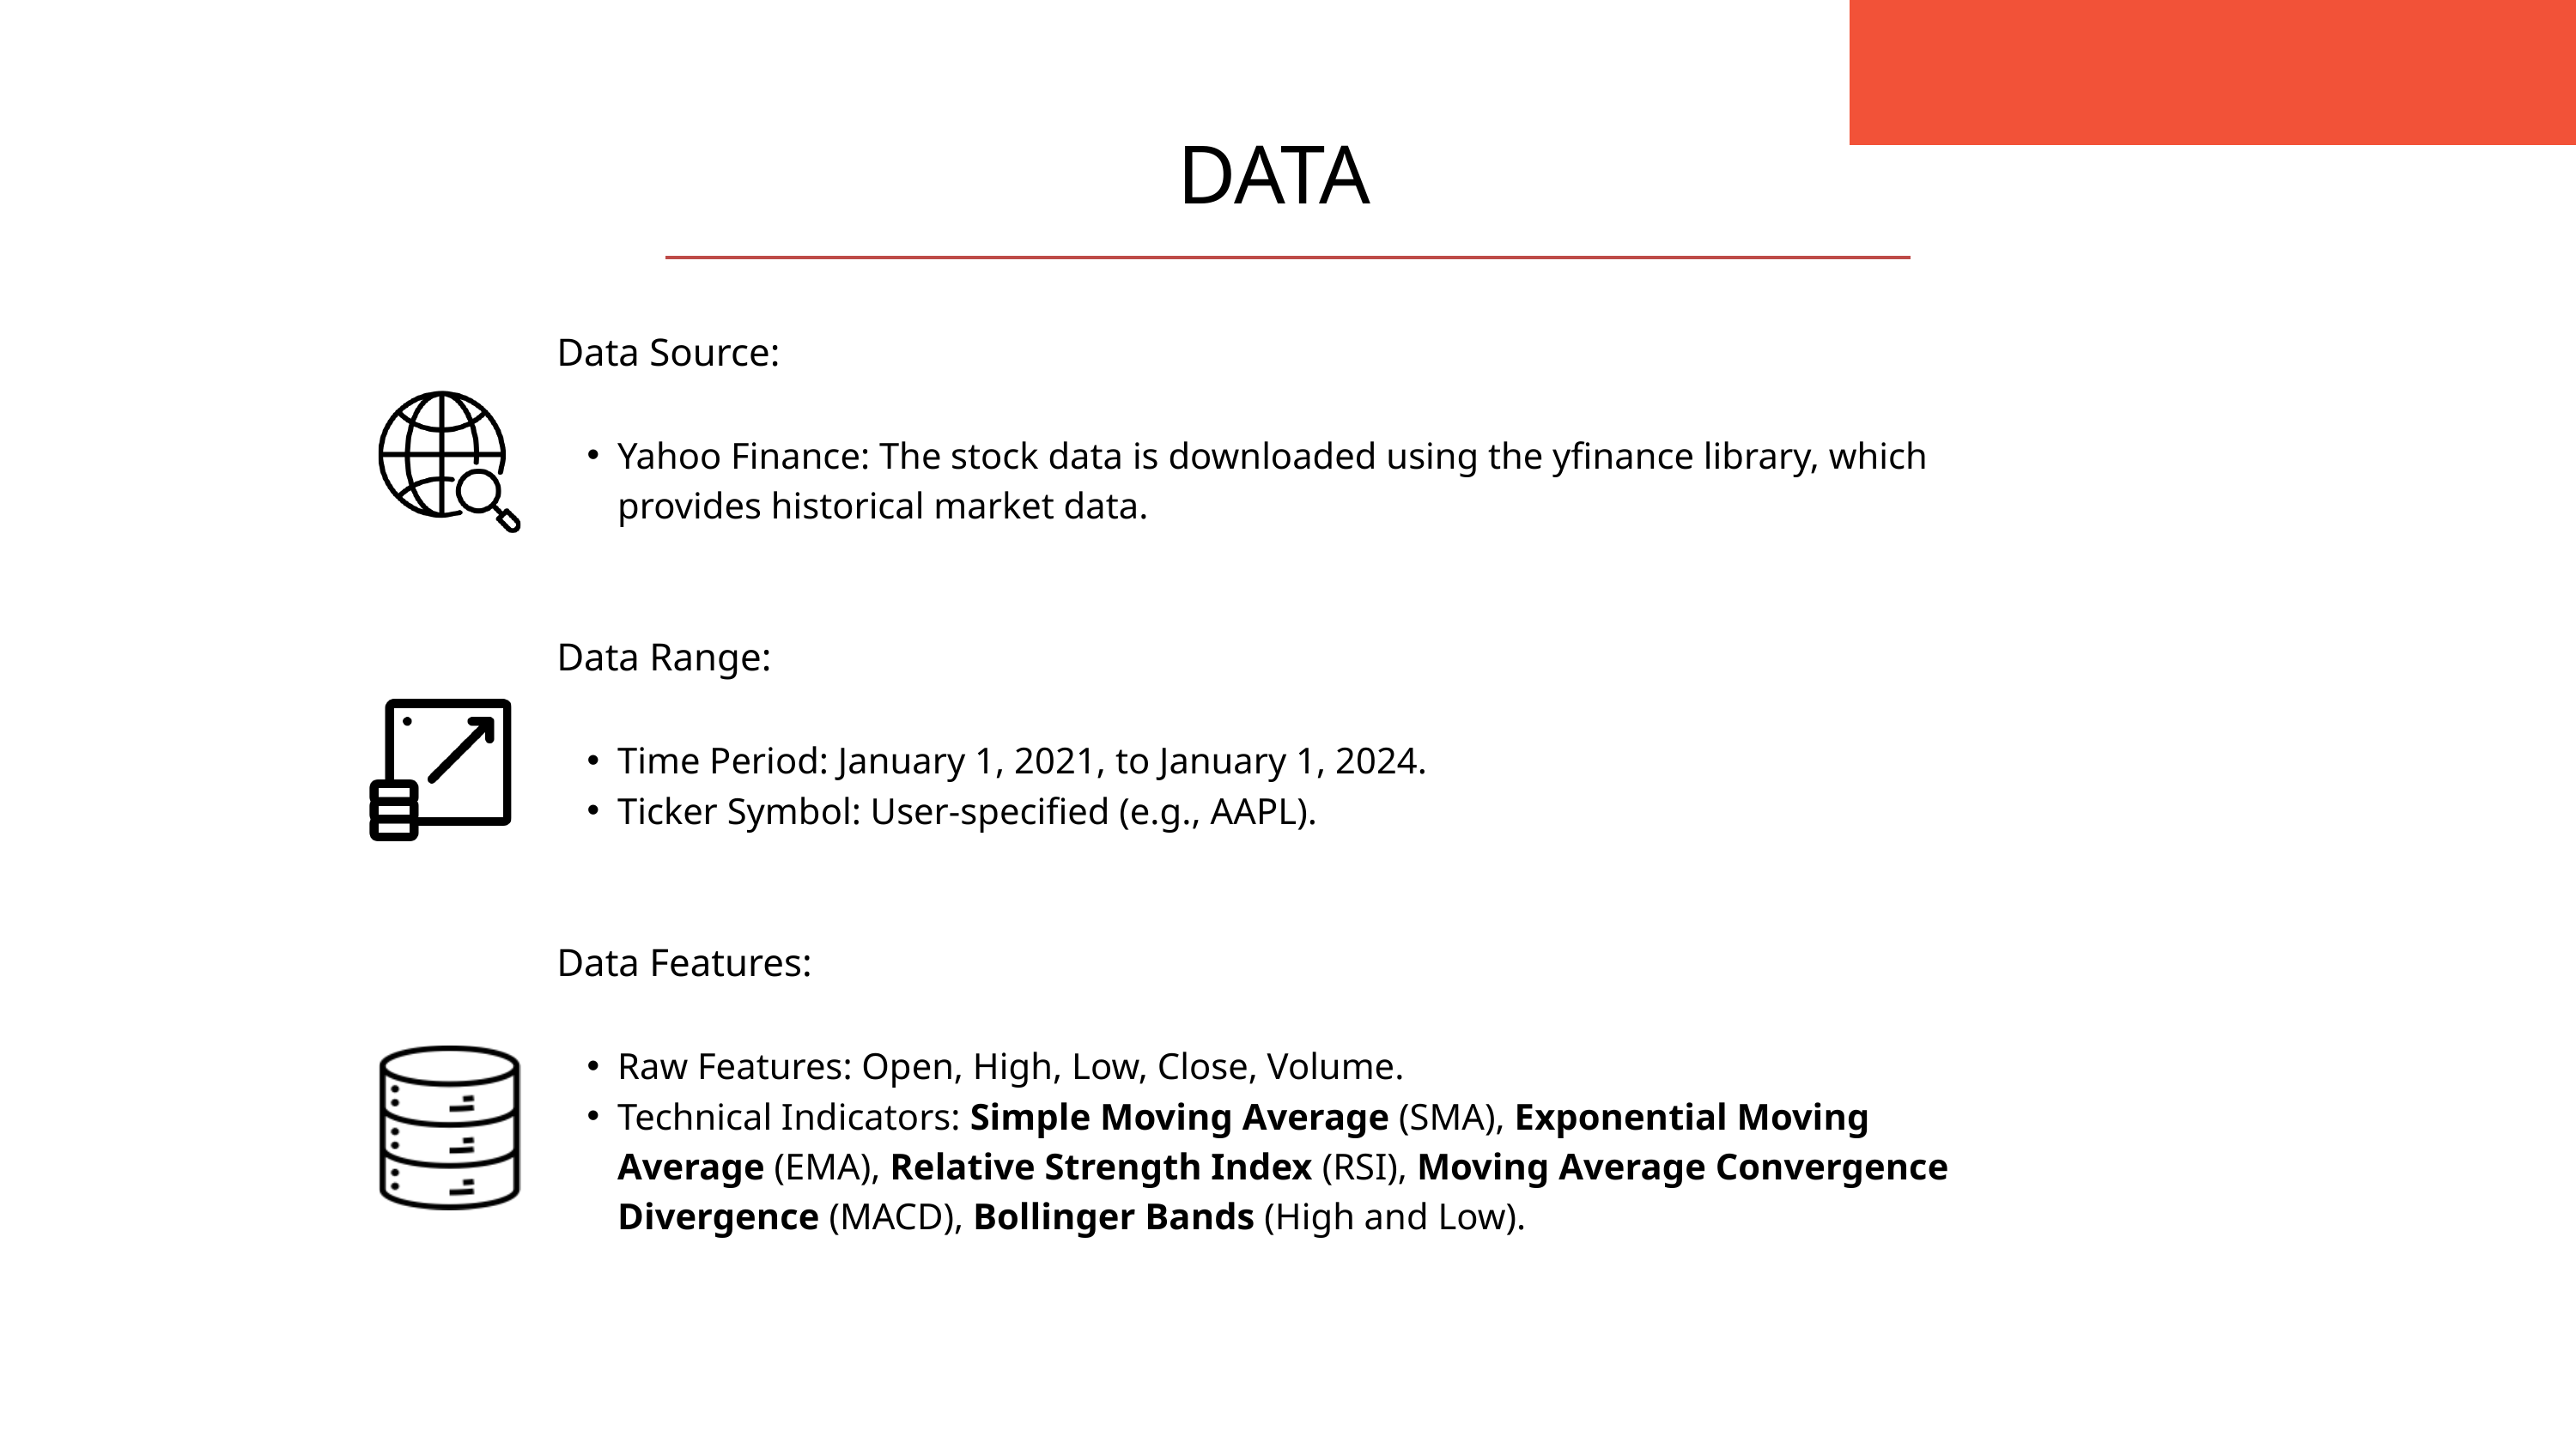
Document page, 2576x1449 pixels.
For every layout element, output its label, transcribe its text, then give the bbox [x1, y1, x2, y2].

text_box Data Source: Yahoo Finance: The stock data is downloaded using the yfinance library, which provides historical market data. Data Range: Time Period: January 1, 2021, to January 1, 2024. Ticker Symbol: User-specified (e.g., AAPL). Data Features: Raw Features: Open, High, Low, Close, Volume. Technical Indicators: Simple Moving Average (SMA), Exponential Moving Average (EMA), Relative Strength Index (RSI), Moving Average Convergence Divergence (MACD), Bollinger Bands (High and Low). [556, 320, 2020, 1288]
text_box [379, 1046, 521, 1210]
text_box [369, 699, 512, 841]
text_box [378, 391, 521, 533]
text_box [1849, 0, 2576, 145]
text_box DATA [1177, 118, 1399, 221]
